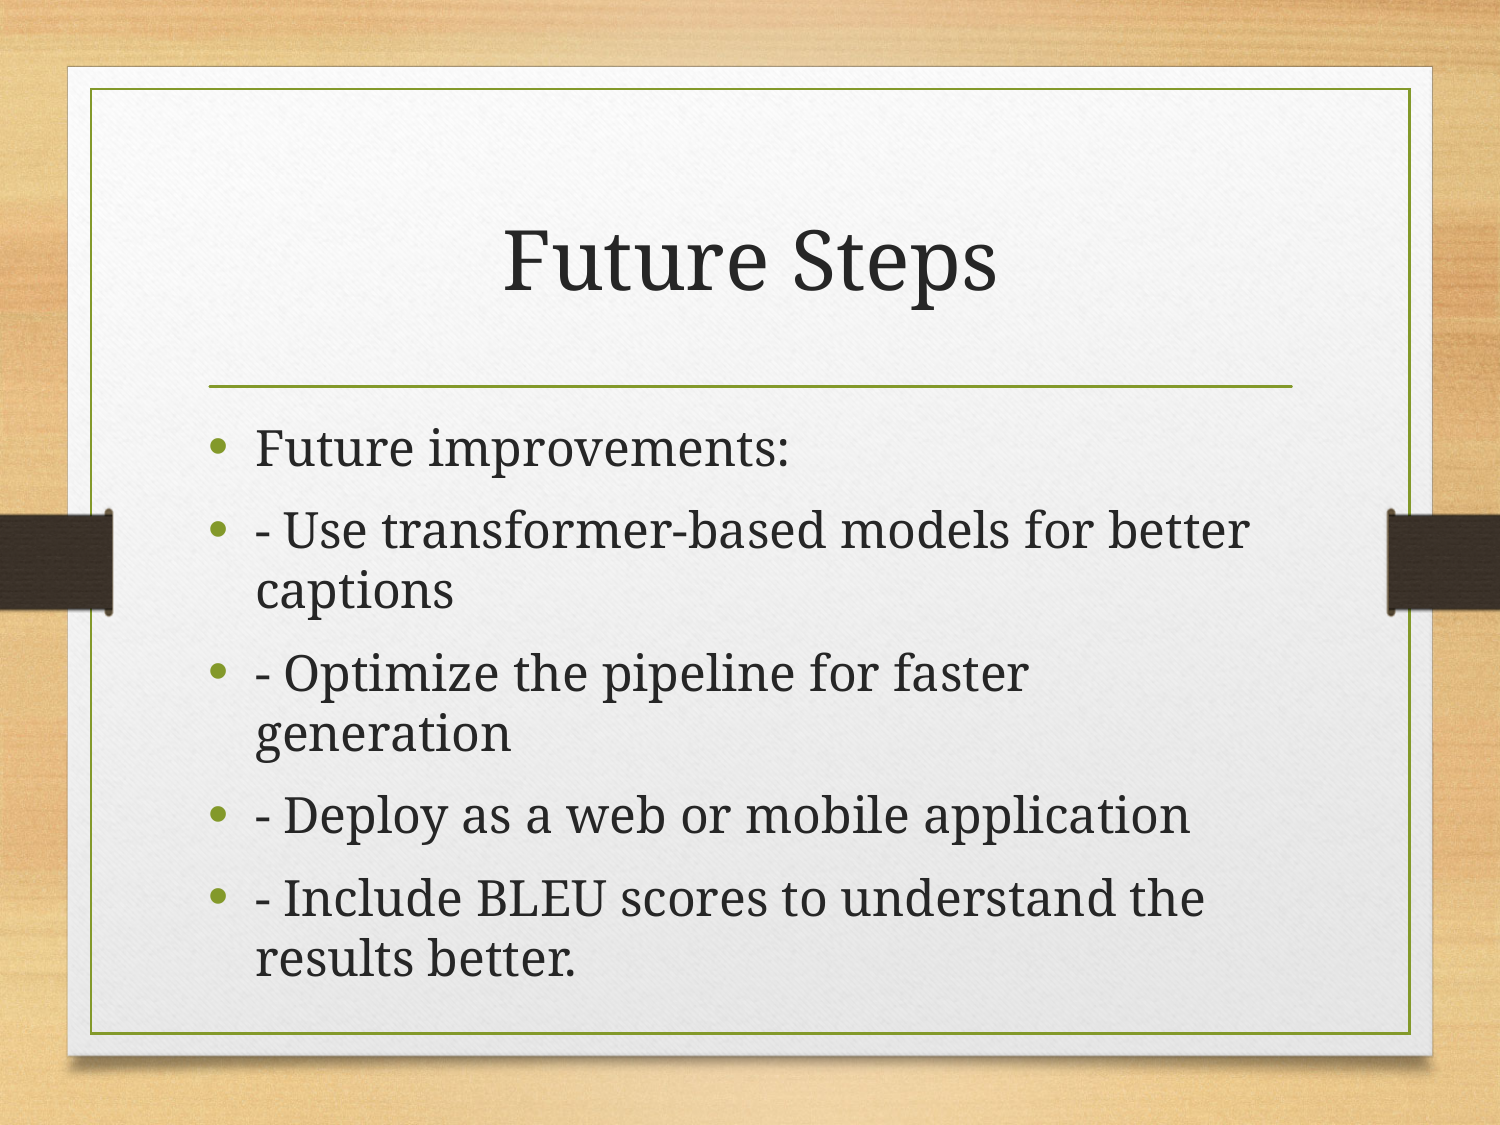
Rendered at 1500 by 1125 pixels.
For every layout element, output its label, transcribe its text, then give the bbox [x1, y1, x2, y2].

picture [0, 0, 1500, 1125]
list Future improvements: - Use transformer-based models for better captions - Optimize the pipeline for faster generation - Deploy as a web or mobile application - Include BLEU scores to understand the results better. [193, 408, 1309, 974]
title Future Steps [193, 150, 1309, 365]
